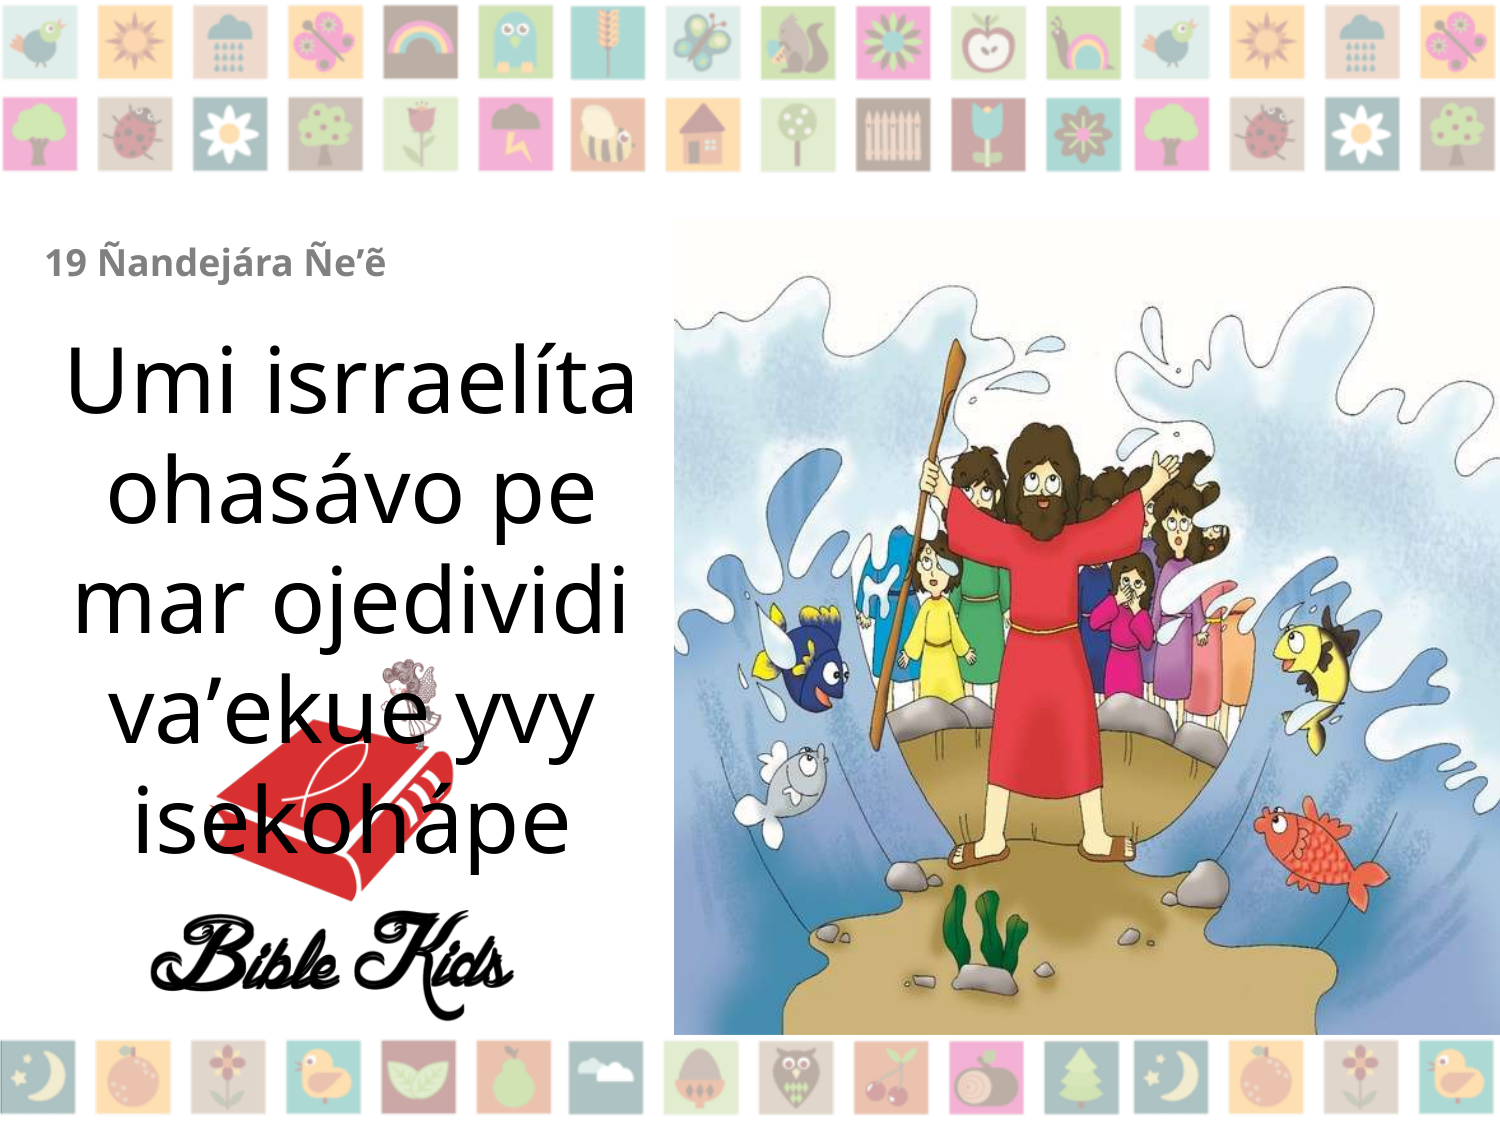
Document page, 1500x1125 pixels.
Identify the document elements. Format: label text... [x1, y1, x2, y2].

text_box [0, 3, 1500, 181]
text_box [0, 1028, 1500, 1118]
picture [674, 219, 1500, 1028]
picture [125, 621, 552, 1050]
text_box Umi isrraelíta ohasávo pe mar ojedividi vaʼekue yvy isekohápe [29, 314, 668, 879]
text_box 19 Ñandejára Ñeʼẽ [29, 231, 514, 292]
